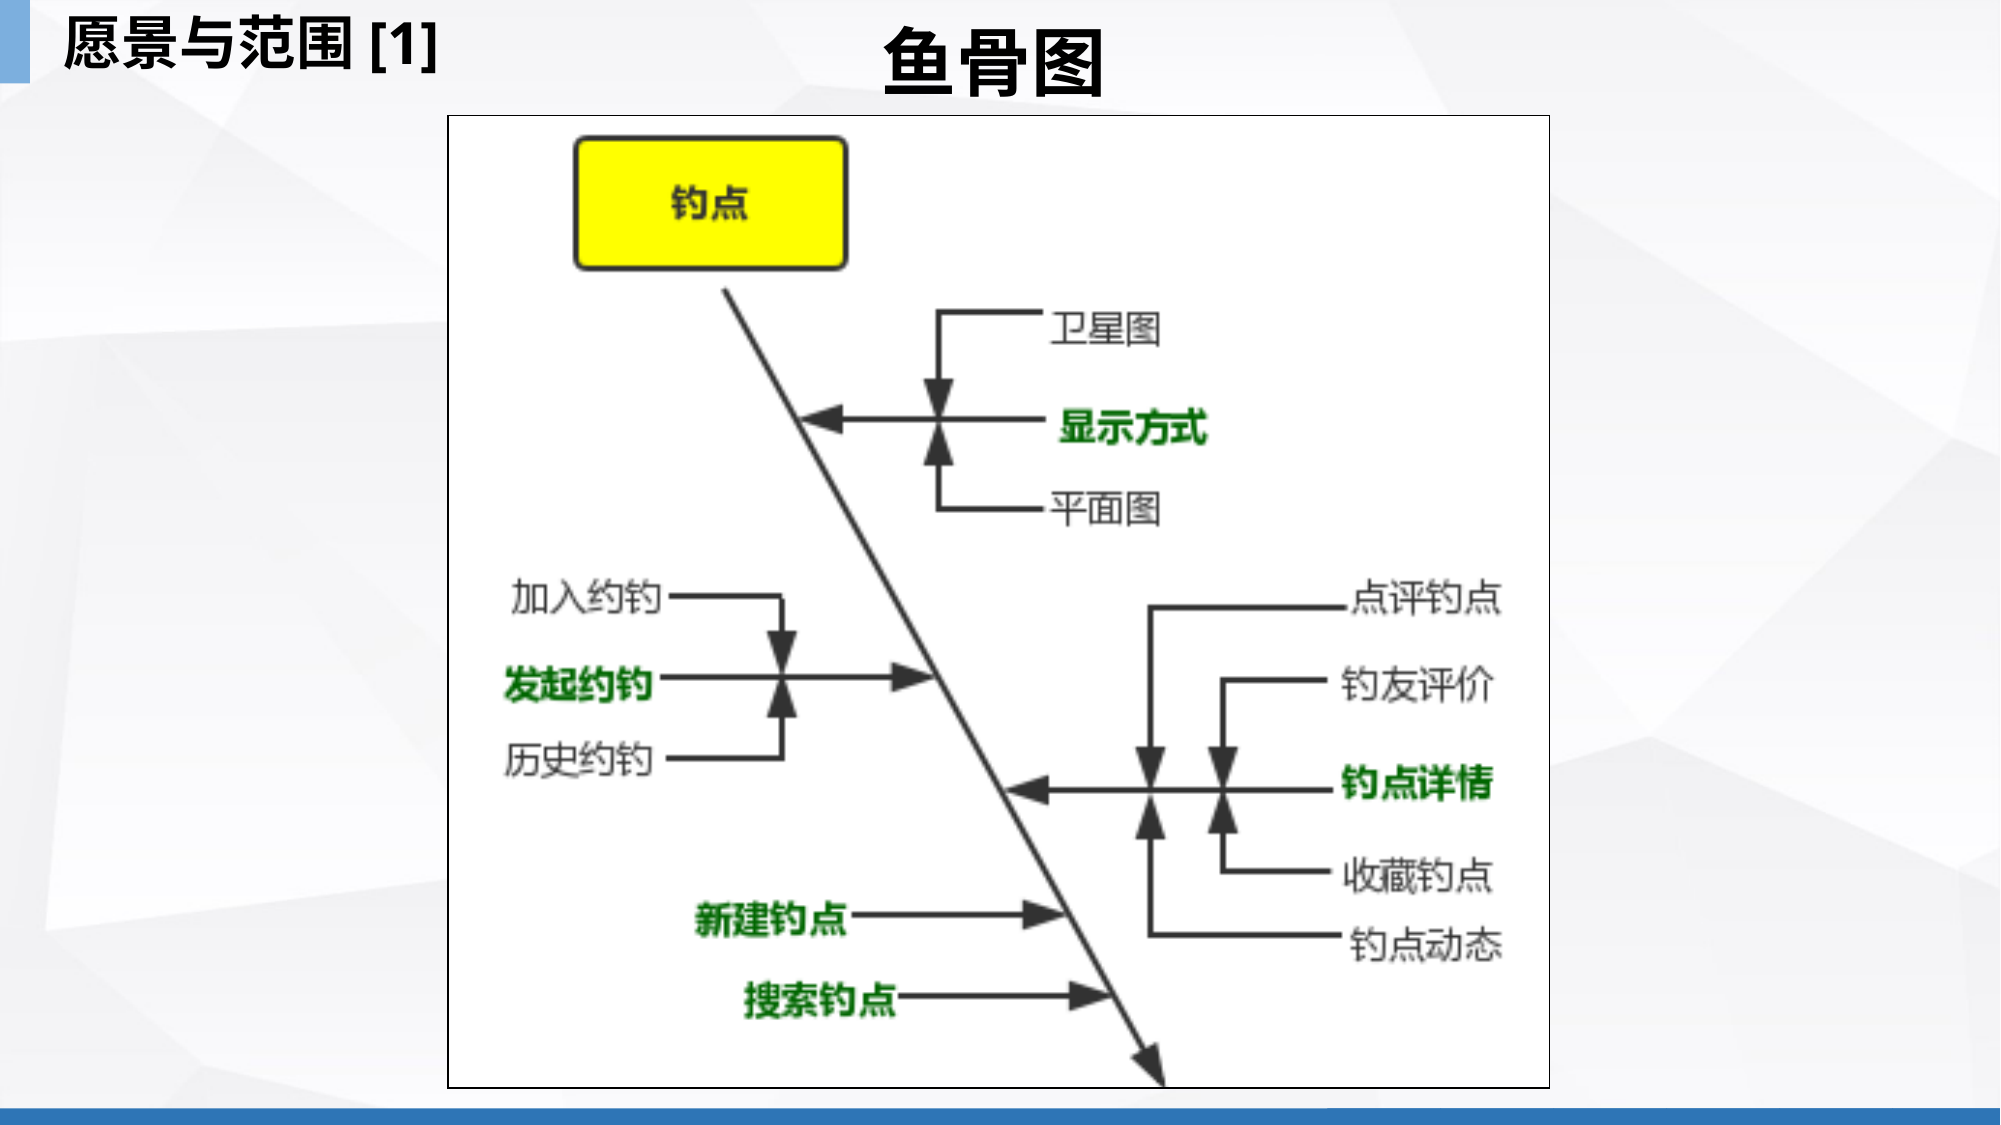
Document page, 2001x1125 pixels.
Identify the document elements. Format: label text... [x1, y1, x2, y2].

picture [0, 0, 2001, 1125]
text_box 鱼骨图 [866, 7, 1134, 113]
text_box 愿景与范围[1] [48, 0, 489, 84]
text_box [0, 1108, 2000, 1125]
text_box [0, 0, 31, 84]
